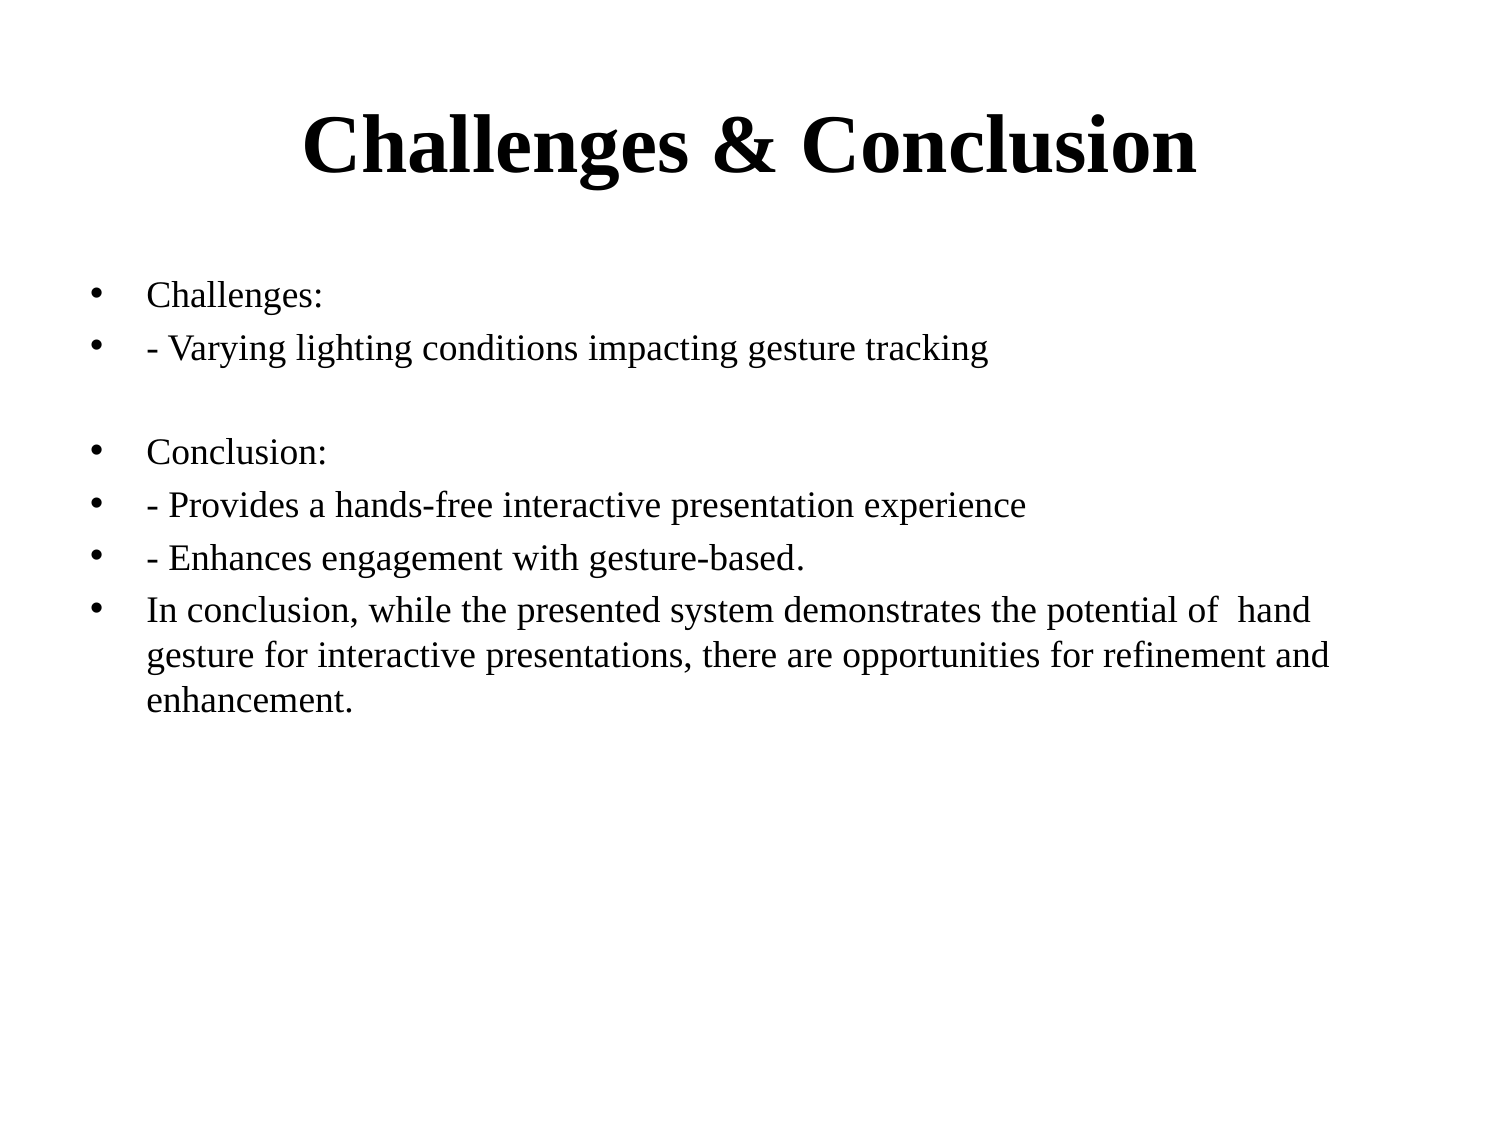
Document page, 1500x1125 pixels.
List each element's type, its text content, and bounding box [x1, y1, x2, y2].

list Challenges: - Varying lighting conditions impacting gesture tracking Conclusion: - Provides a hands-free interactive presentation experience - Enhances engagement with gesture-based. In conclusion, while the presented system demonstrates the potential of hand gesture for interactive presentations, there are opportunities for refinement and enhancement. [75, 262, 1425, 1005]
title Challenges & Conclusion [75, 45, 1425, 233]
